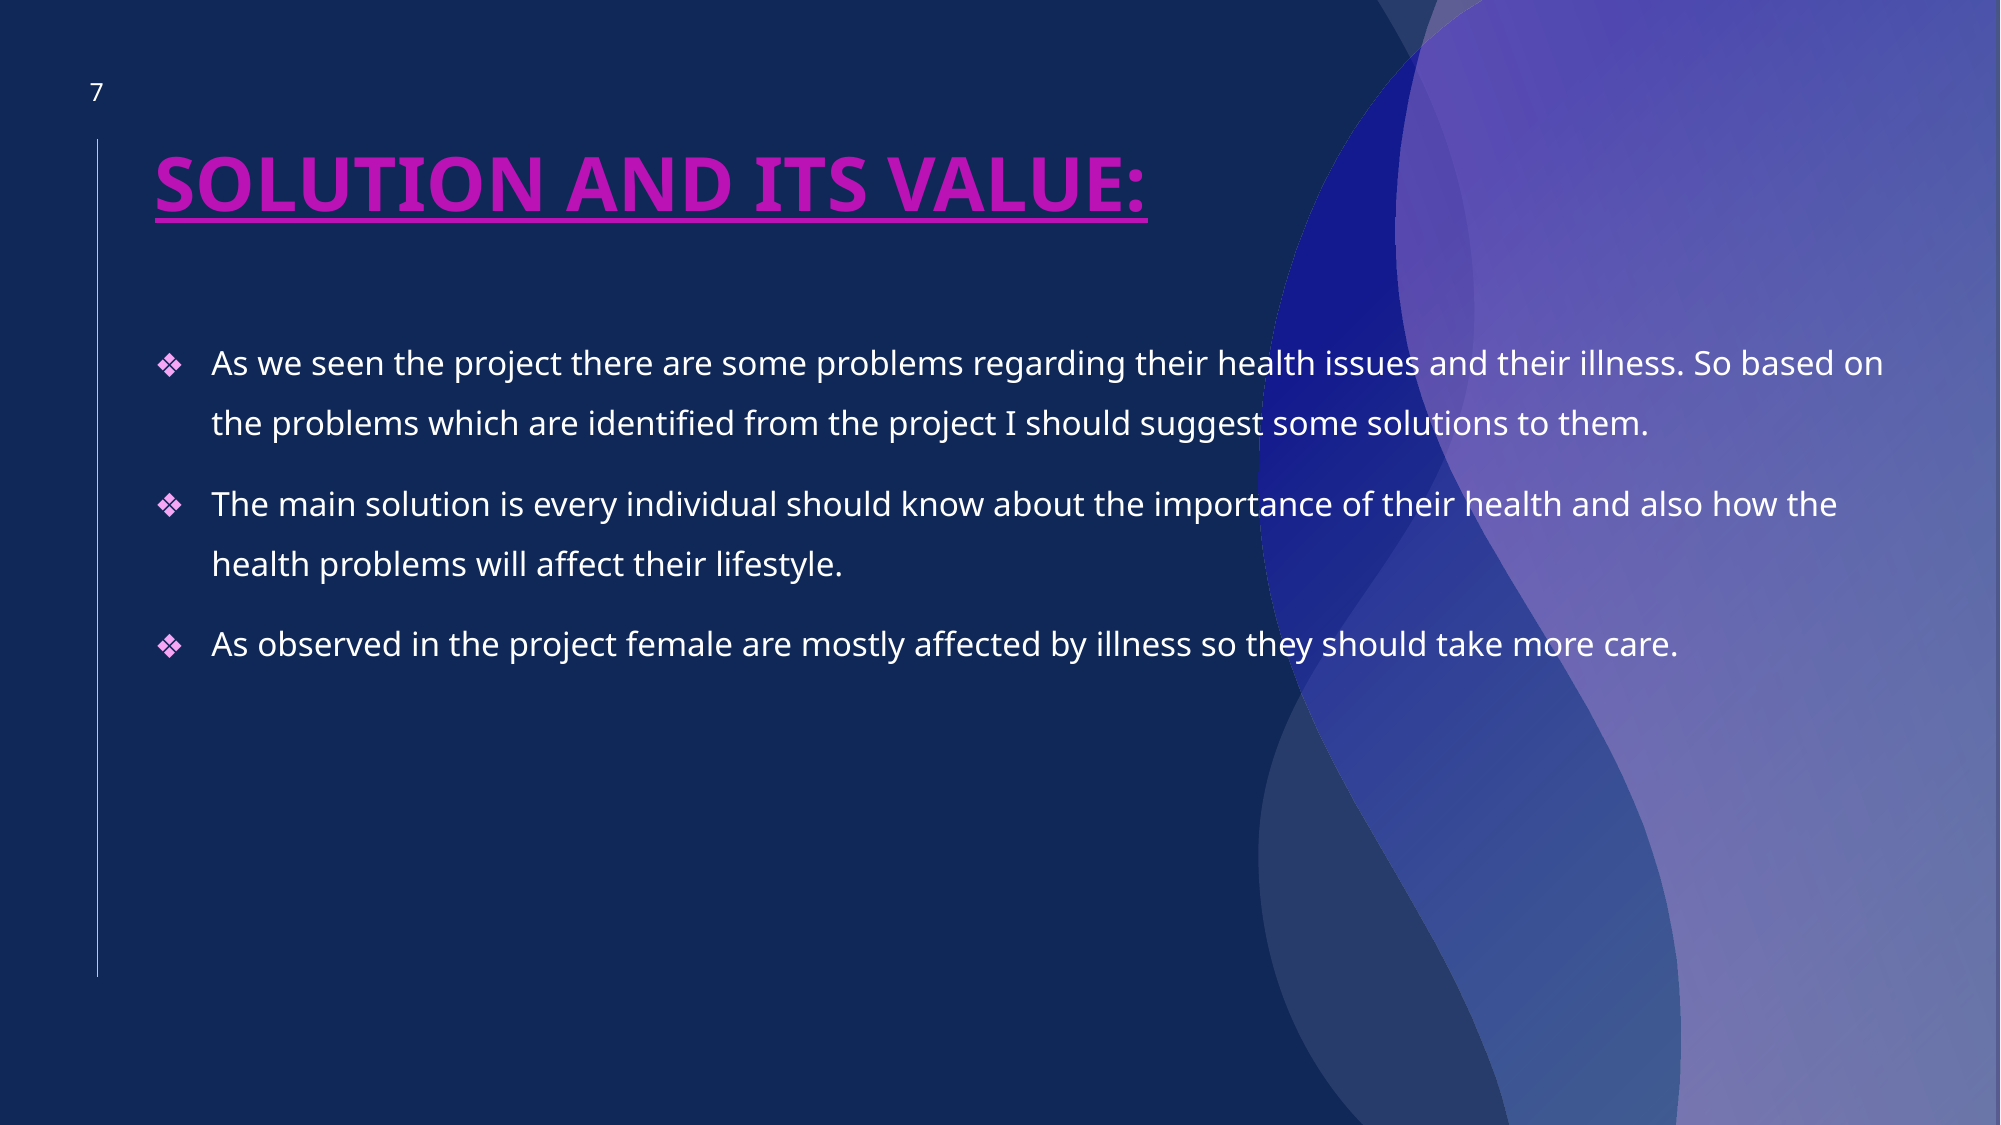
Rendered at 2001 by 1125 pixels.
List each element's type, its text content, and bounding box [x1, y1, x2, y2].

slide_number 7 [53, 67, 139, 119]
title SOLUTION AND ITS VALUE: [139, 47, 1384, 236]
list As we seen the project there are some problems regarding their health issues and their illness. So based on the problems which are identified from the project I should suggest some solutions to them. The main solution is every individual should know about the importance of their health and also how the health problems will affect their lifestyle. As observed in the project female are mostly affected by illness so they should take more care. [139, 314, 1937, 874]
